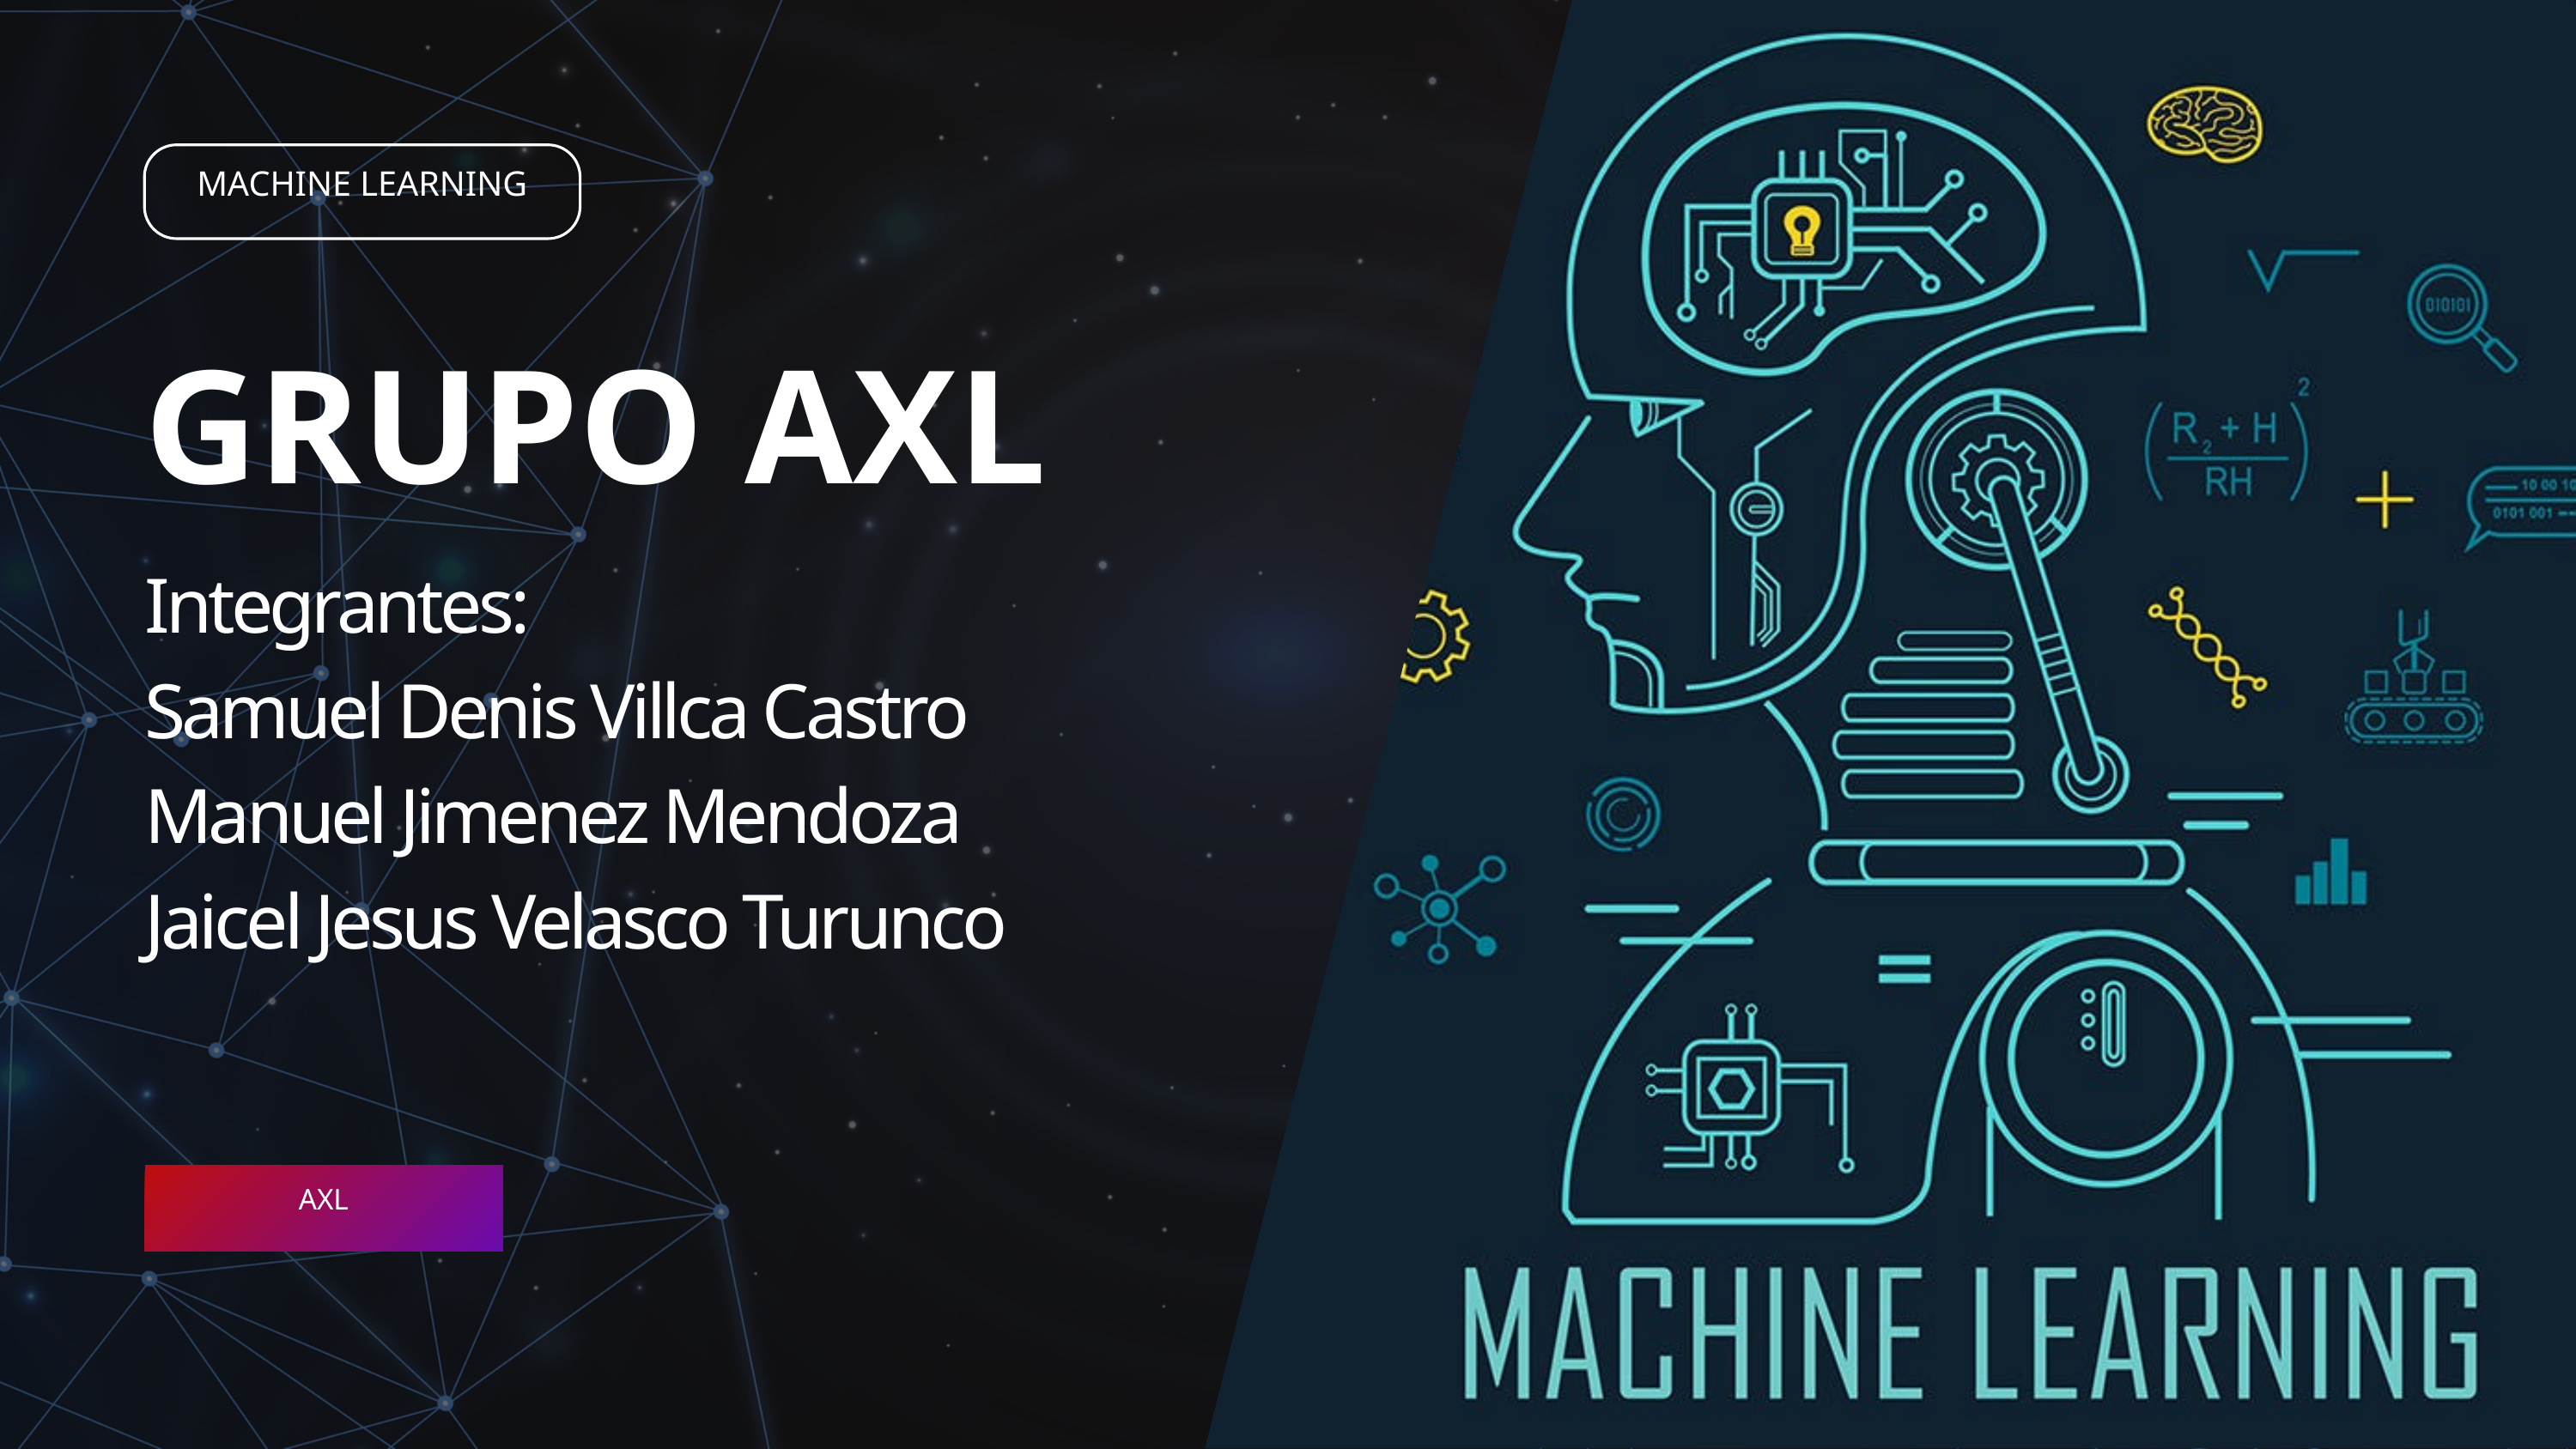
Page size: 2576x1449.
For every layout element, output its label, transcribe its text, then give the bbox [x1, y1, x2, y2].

text_box [0, 0, 1203, 1449]
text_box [1205, 0, 2576, 1449]
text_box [144, 1164, 503, 1252]
text_box GRUPO AXL [144, 294, 1200, 516]
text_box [143, 144, 580, 239]
text_box Integrantes: Samuel Denis Villca Castro Manuel Jimenez Mendoza Jaicel Jesus Velasco Turunco [144, 543, 1200, 1119]
